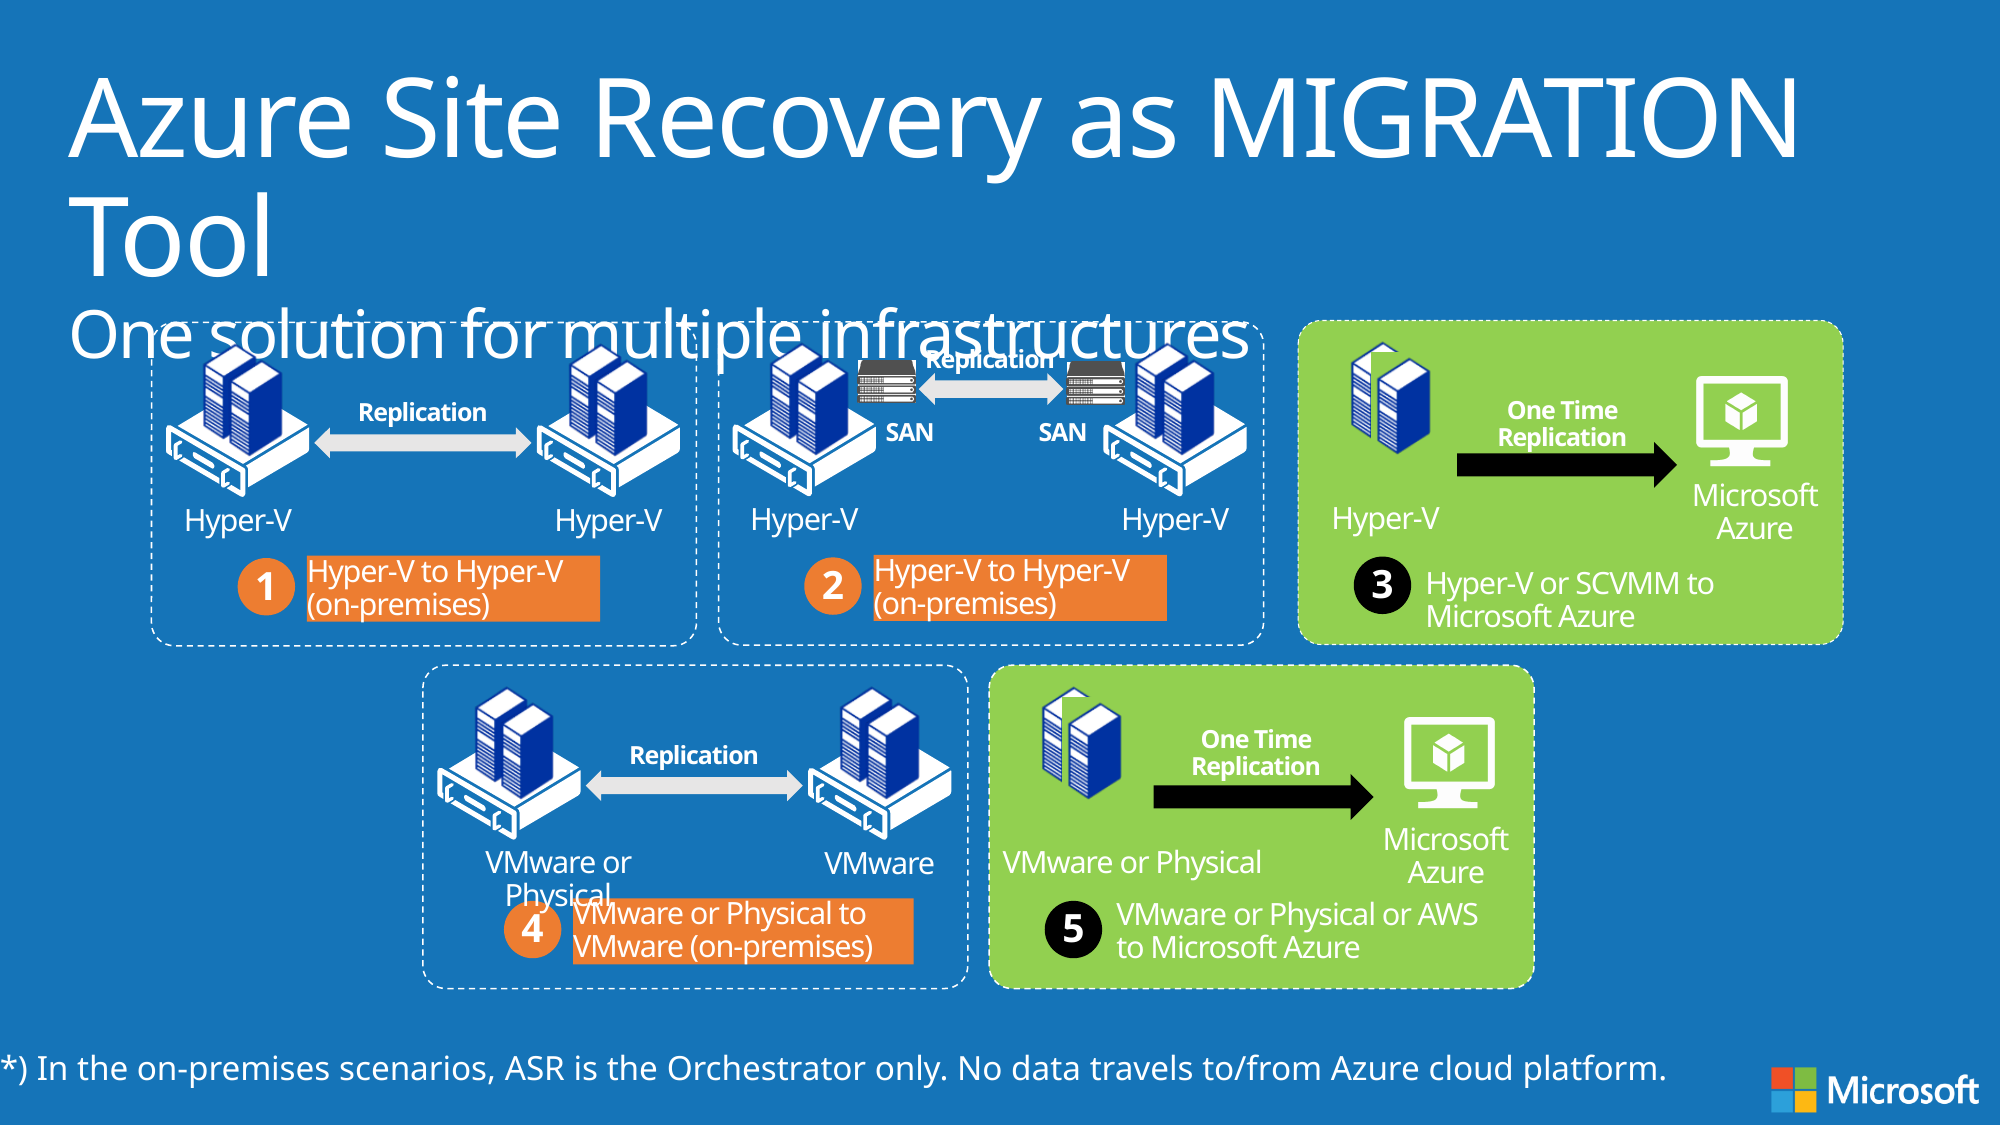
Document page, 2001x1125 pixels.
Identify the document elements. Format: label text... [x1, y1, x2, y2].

text_box (*) In the on-premises scenarios, ASR is the Orchestrator only. No data travels to/from Azure cloud platform. [0, 1034, 1701, 1106]
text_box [1297, 320, 1844, 645]
title Azure Site Recovery as MIGRATION Tool One solution for multiple infrastructures [44, 47, 1938, 196]
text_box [422, 664, 969, 989]
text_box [151, 322, 697, 646]
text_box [718, 321, 1264, 646]
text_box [988, 664, 1535, 989]
picture [1404, 713, 1496, 812]
picture [1770, 1066, 1980, 1113]
picture [1696, 371, 1788, 471]
